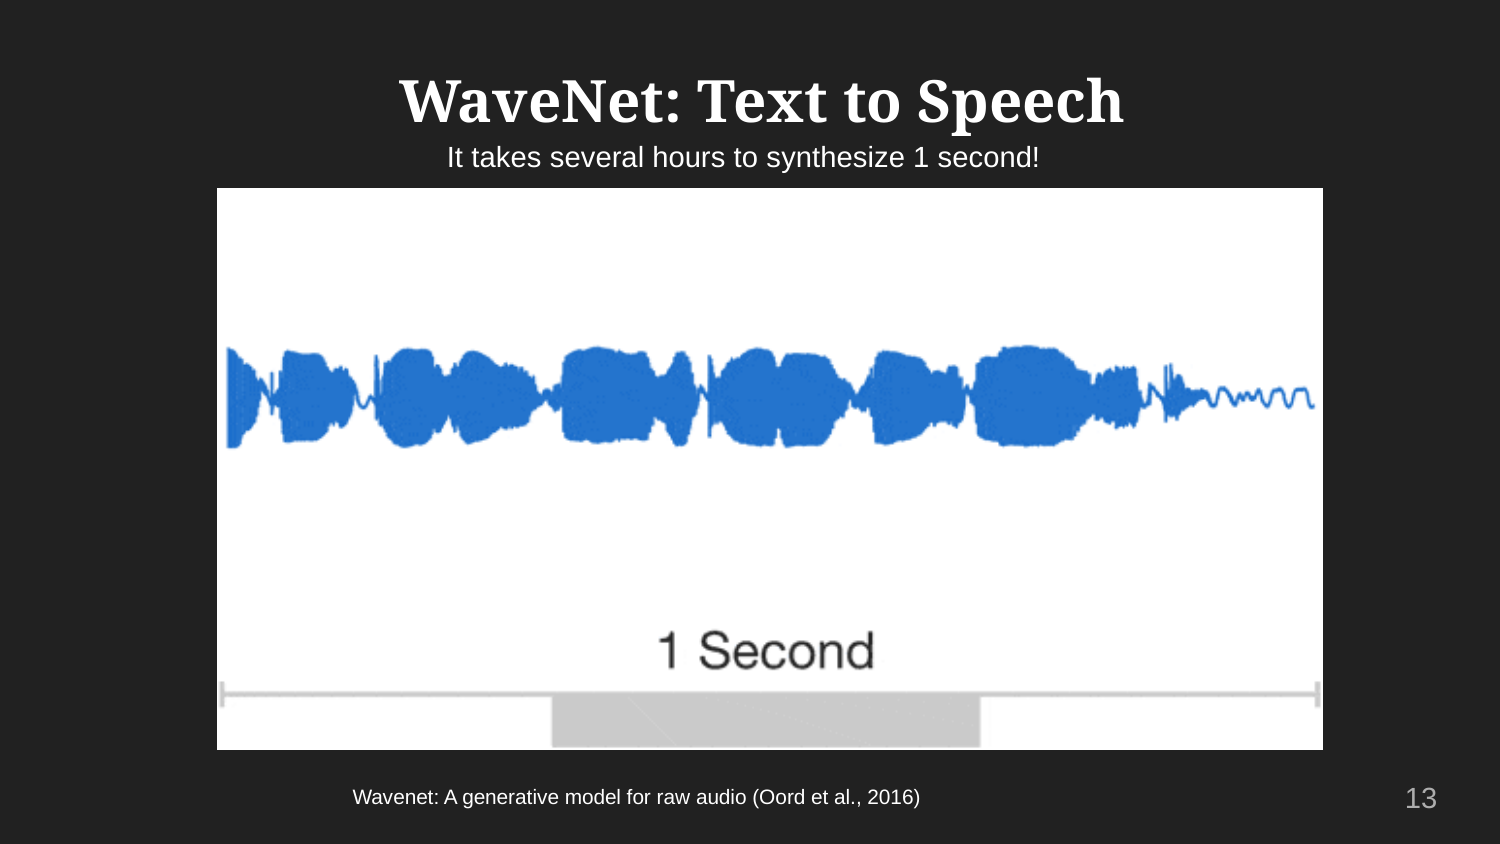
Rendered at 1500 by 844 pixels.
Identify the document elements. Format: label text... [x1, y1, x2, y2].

slide_number ‹#› [1389, 764, 1480, 830]
title WaveNet: Text to Speech [63, 49, 1462, 144]
picture [217, 188, 1324, 750]
text_box It takes several hours to synthesize 1 second! [431, 123, 1174, 187]
text_box Wavenet: A generative model for raw audio (Oord et al., 2016) [337, 768, 1297, 826]
